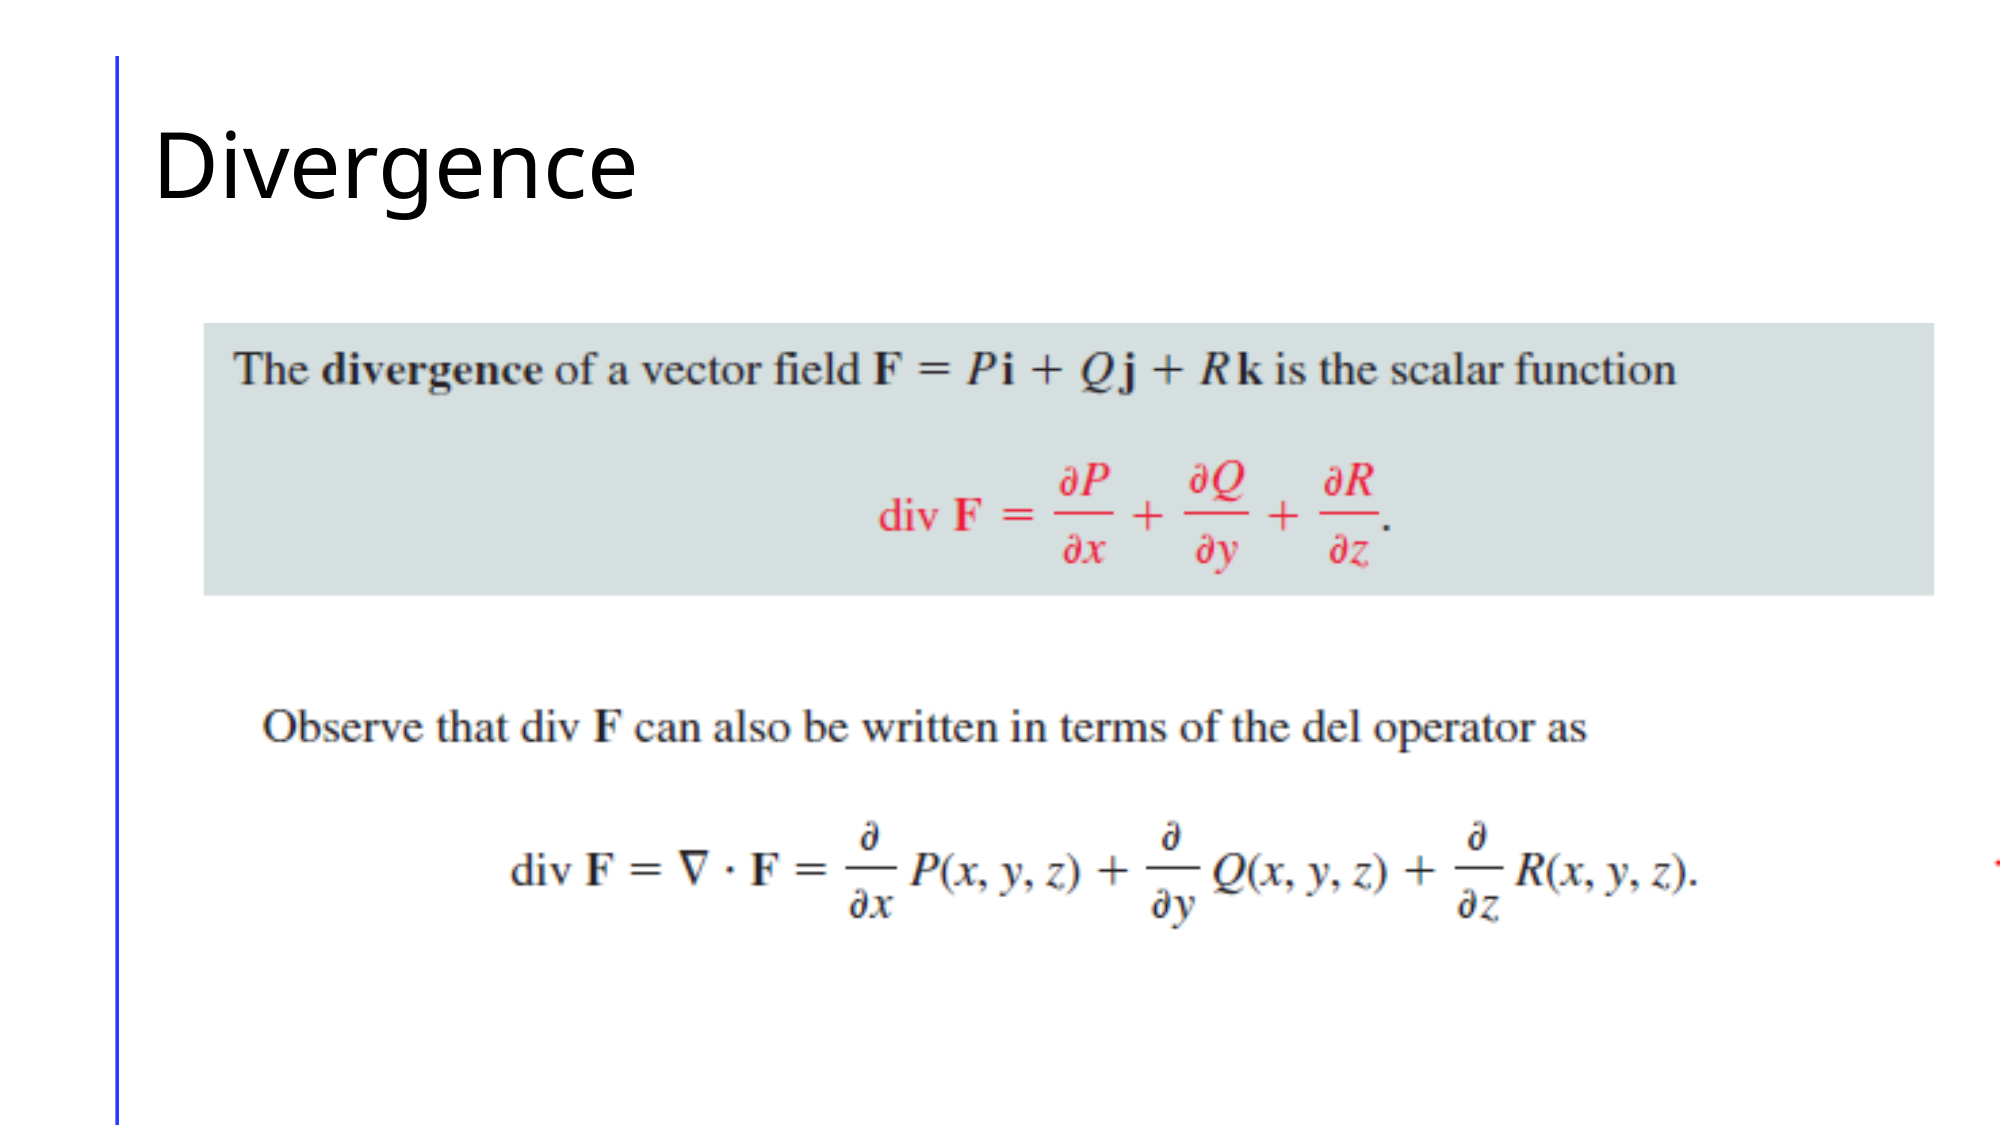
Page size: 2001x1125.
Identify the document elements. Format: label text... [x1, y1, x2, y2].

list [191, 323, 2000, 1000]
title Divergence [137, 59, 1863, 278]
